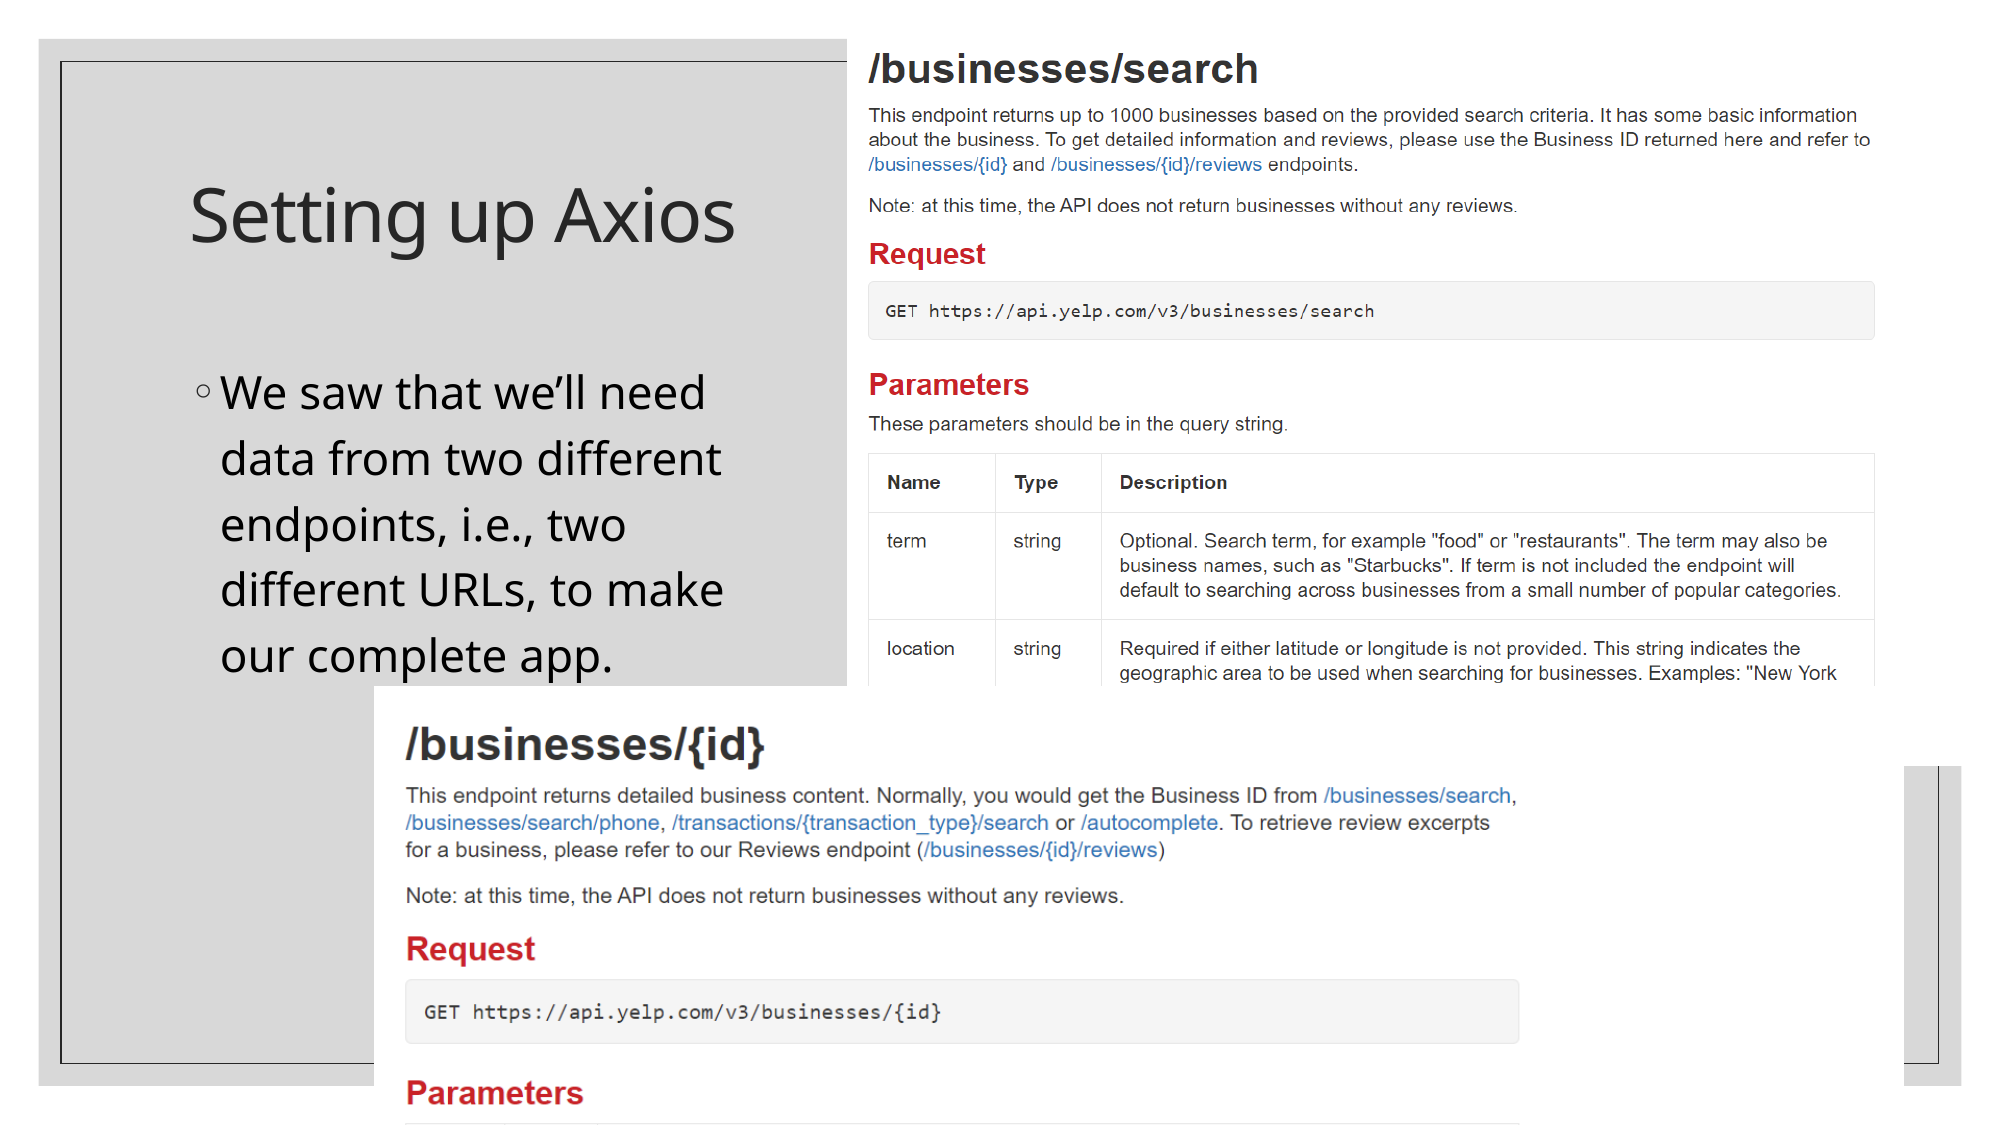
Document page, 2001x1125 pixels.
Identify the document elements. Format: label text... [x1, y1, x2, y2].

title Setting up Axios [174, 105, 841, 331]
picture [374, 27, 1970, 1125]
list We saw that we’ll need data from two different endpoints, i.e., two different URLs, to make our complete app. [174, 345, 798, 977]
